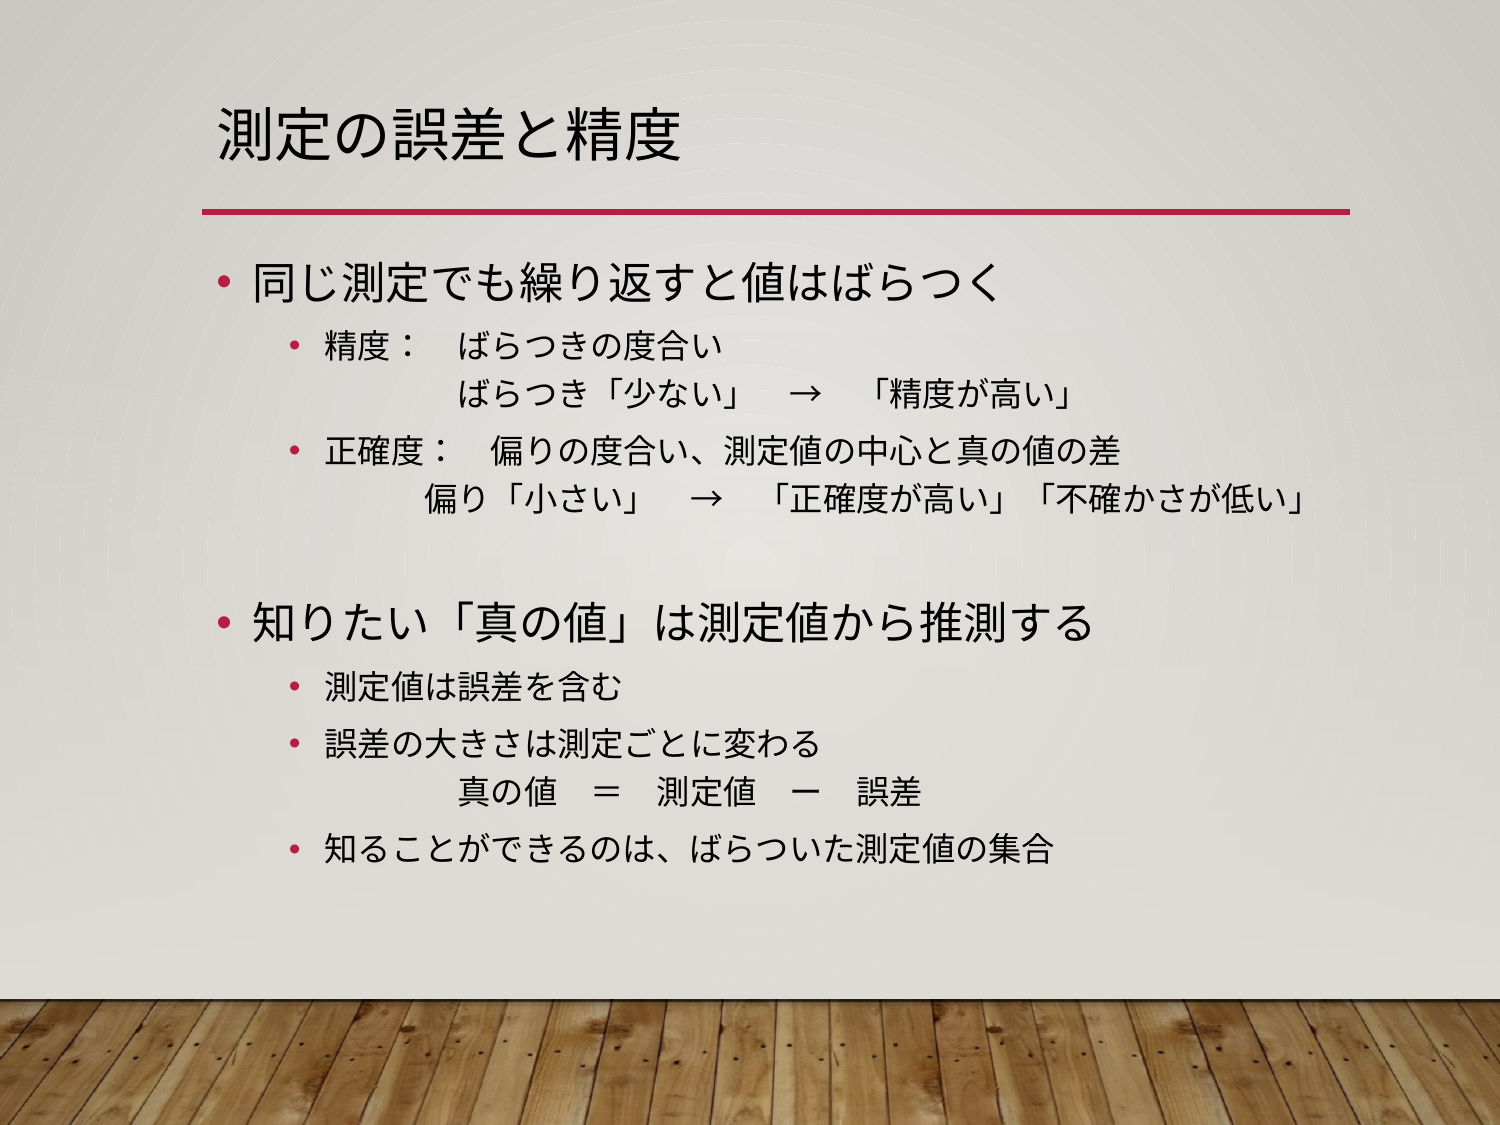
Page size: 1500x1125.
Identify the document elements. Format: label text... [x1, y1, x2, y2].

list 同じ測定でも繰り返すと値はばらつく 精度： ばらつきの度合い ばらつき「少ない」 → 「精度が高い」 正確度： 偏りの度合い、測定値の中心と真の値の差 偏り「小さい」 → 「正確度が高い」「不確かさが低い」 知りたい「真の値」は測定値から推測する 測定値は誤差を含む 誤差の大きさは測定ごとに変わる 真の値 ＝ 測定値 ー 誤差 知ることができるのは、ばらついた測定値の集合 [201, 236, 1350, 897]
title 測定の誤差と精度 [201, 98, 1350, 212]
picture [0, 999, 1500, 1125]
